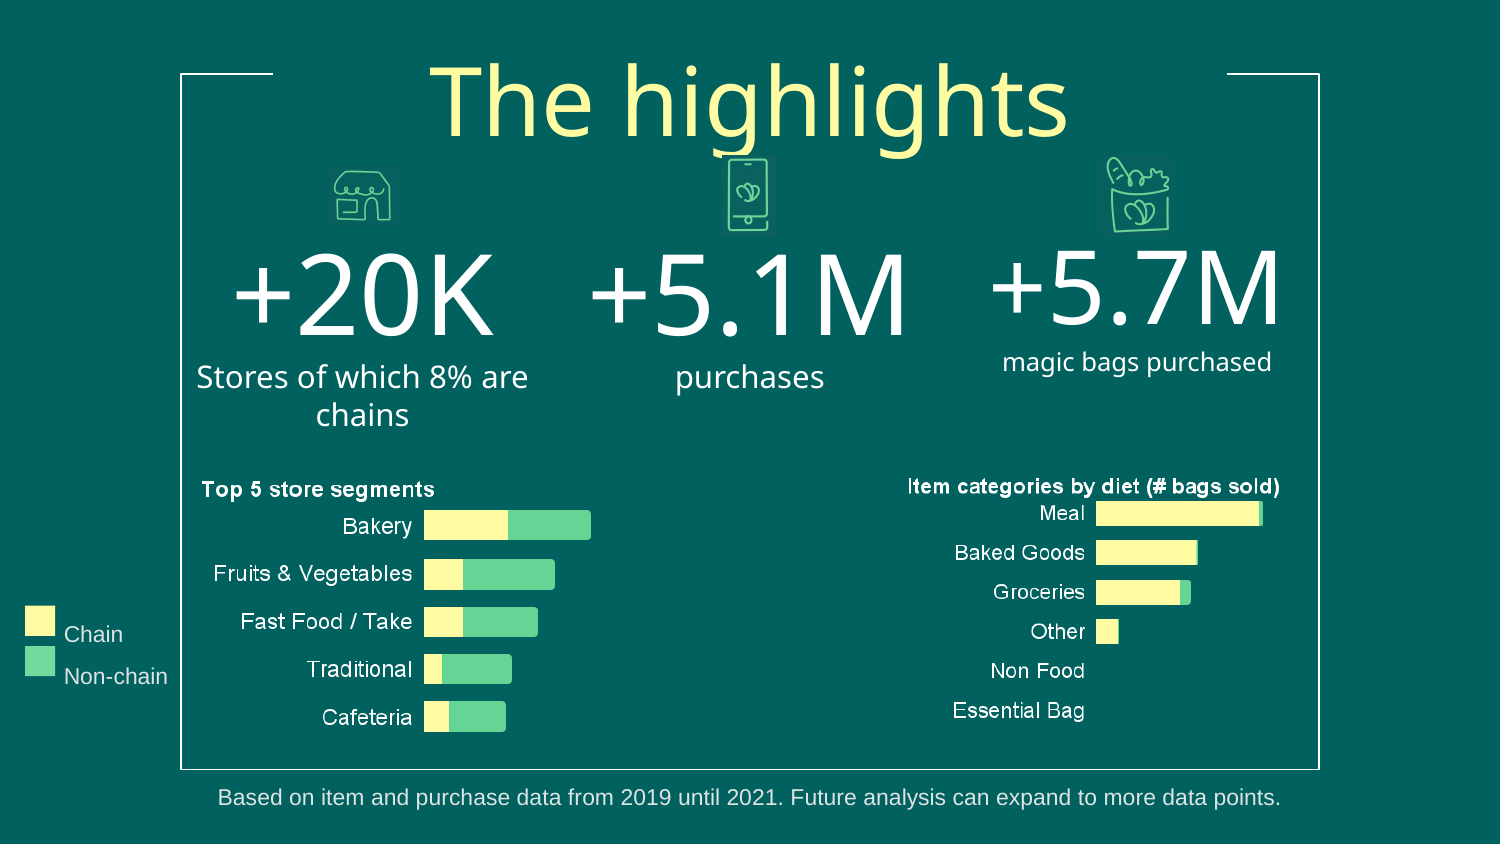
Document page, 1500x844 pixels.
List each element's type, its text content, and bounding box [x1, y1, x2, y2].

picture [185, 467, 619, 750]
text_box Chain Non-chain [63, 606, 175, 689]
subtitle The highlights [273, 25, 1227, 156]
title +20K Stores of which 8% are chains [186, 222, 540, 452]
title +5.1M purchases [573, 222, 927, 452]
picture [893, 467, 1300, 744]
text_box Based on item and purchase data from 2019 until 2021. Future analysis can expand to more data points. [174, 768, 1326, 824]
picture [1100, 155, 1175, 237]
text_box [181, 74, 1319, 768]
title +5.7M magic bags purchased [960, 222, 1314, 452]
picture [722, 155, 778, 237]
picture [325, 165, 400, 227]
text_box [25, 605, 56, 636]
text_box [25, 646, 56, 677]
